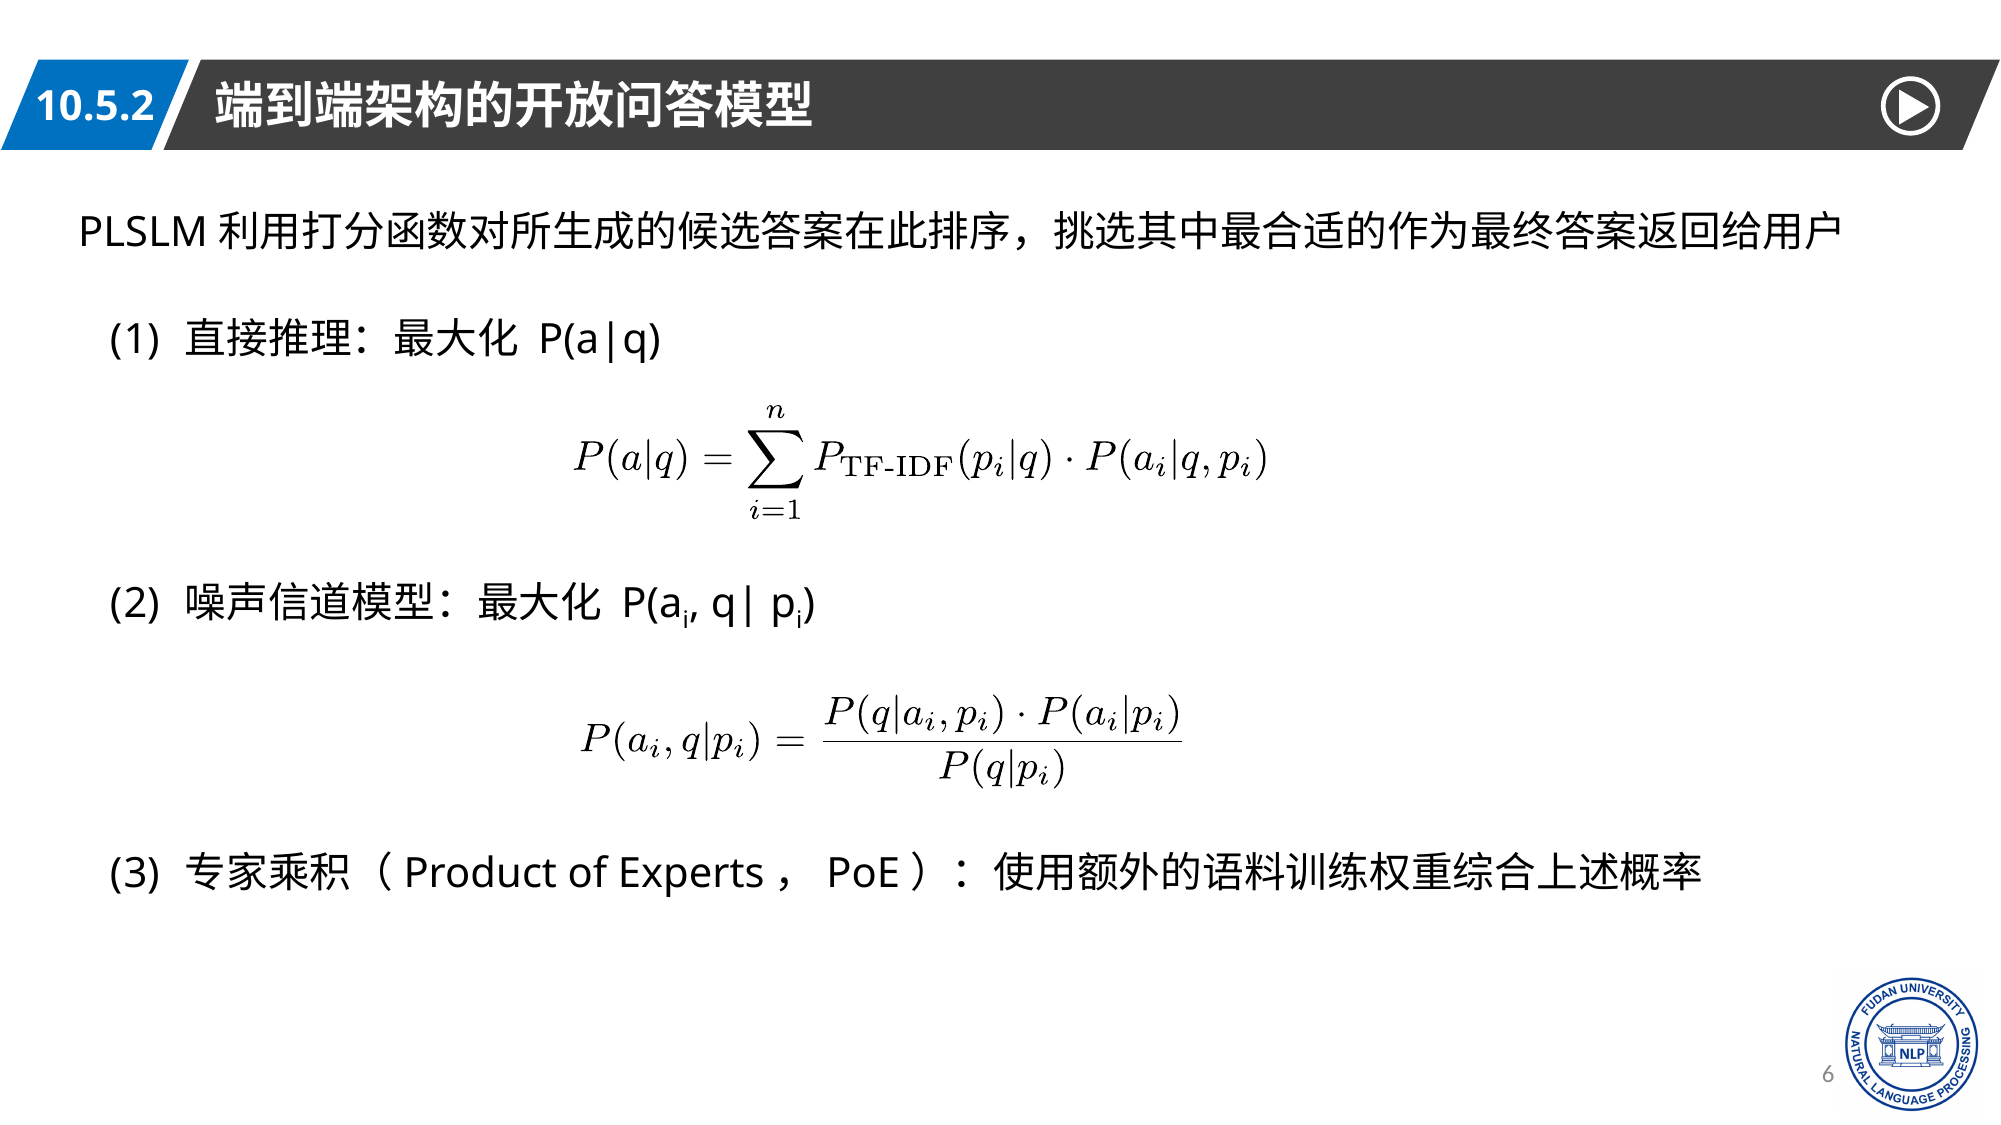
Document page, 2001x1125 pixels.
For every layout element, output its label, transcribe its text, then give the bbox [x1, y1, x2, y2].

text_box 直接推理：最大化 P(a|q) 噪声信道模型：最大化 P(ai, q| pi) 专家乘积（Product of Experts，PoE）：使用额外的语料训练权重综合上述概率 [95, 292, 1745, 903]
text_box 端到端架构的开放问答模型 [199, 66, 830, 142]
text_box [163, 59, 2000, 150]
text_box [1, 121, 158, 150]
text_box [33, 59, 189, 89]
text_box PLSLM利用打分函数对所生成的候选答案在此排序，挑选其中最合适的作为最终答案返回给用户 [63, 184, 1938, 263]
slide_number 64 [1412, 1042, 1863, 1103]
text_box 10.5.2 [13, 71, 177, 136]
picture [1834, 972, 1985, 1117]
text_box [573, 404, 1266, 520]
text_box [580, 694, 1183, 789]
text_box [1883, 78, 1939, 134]
